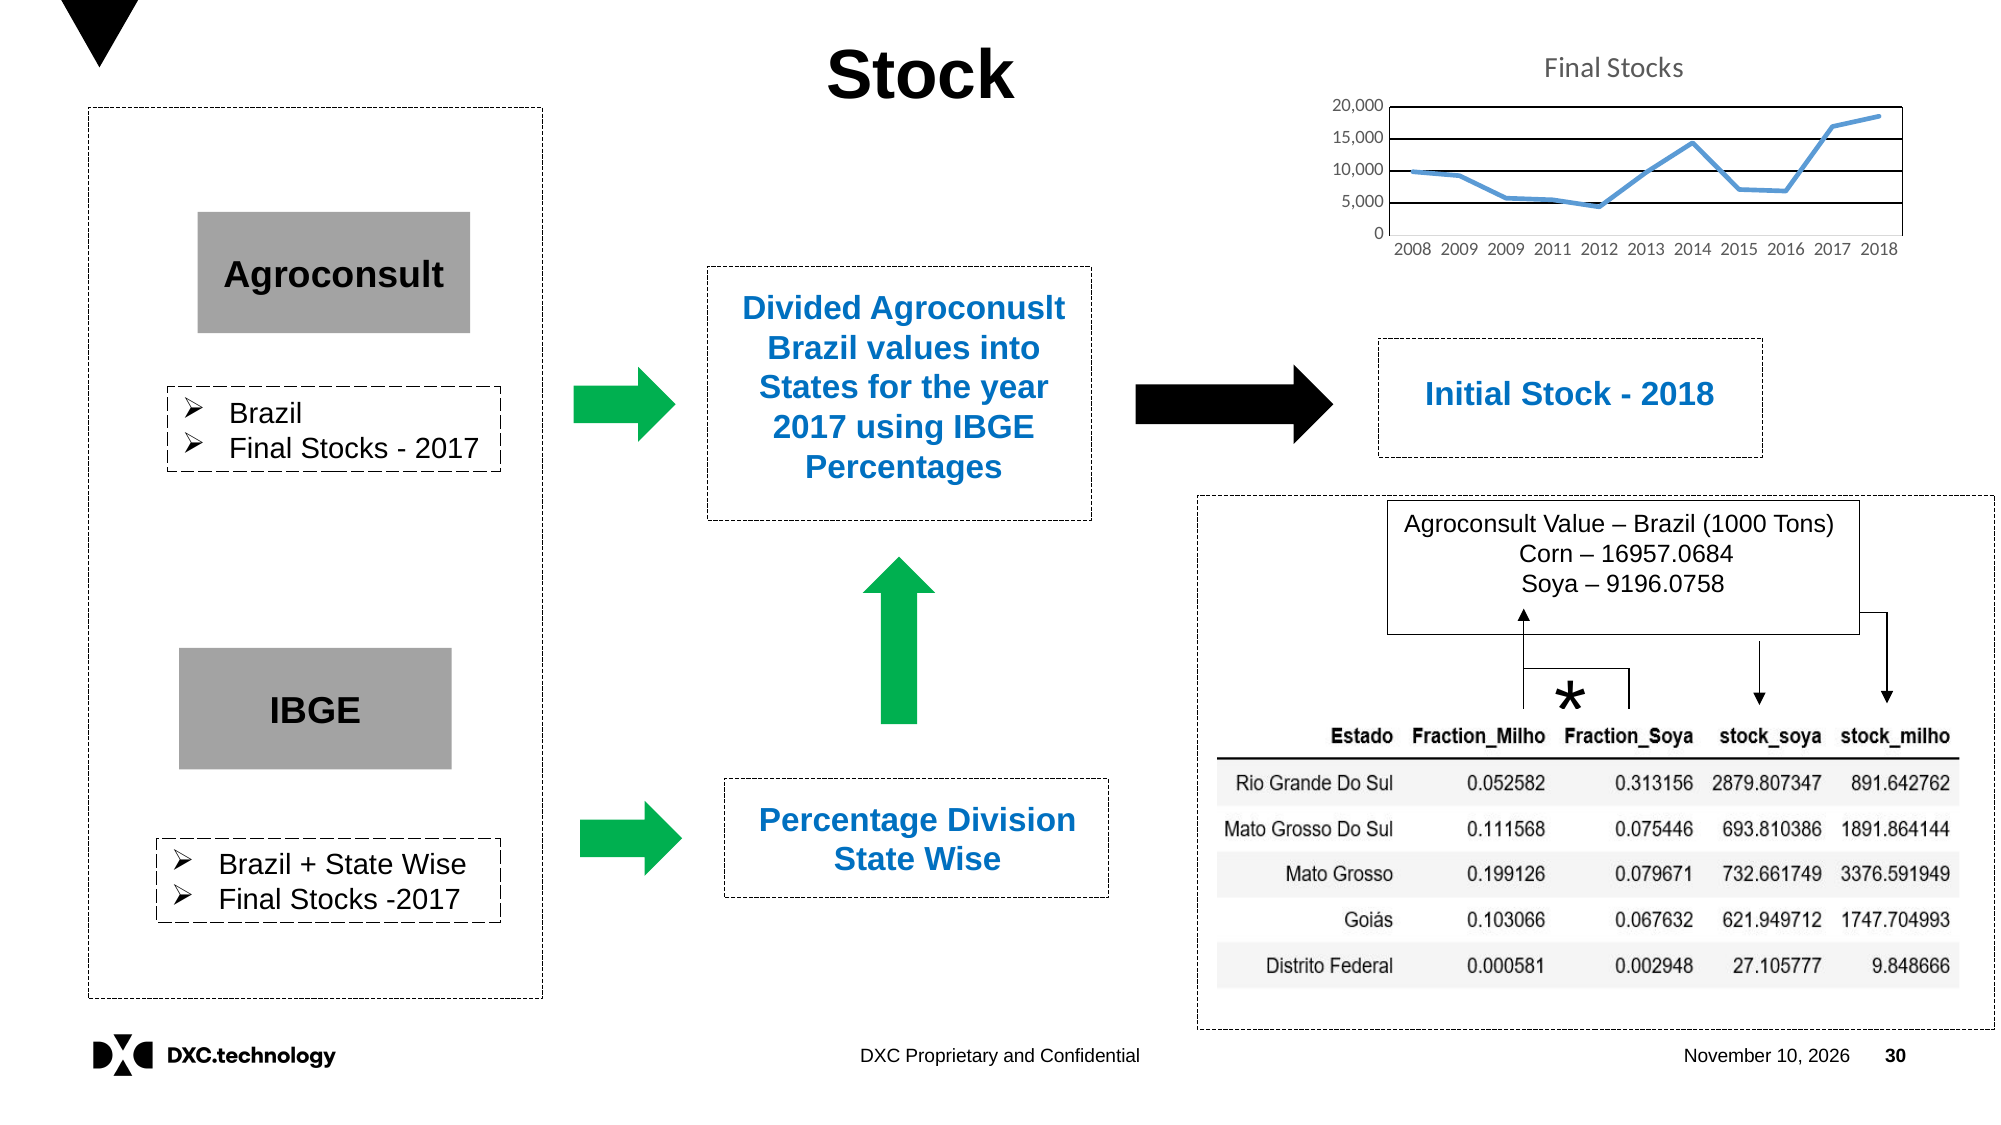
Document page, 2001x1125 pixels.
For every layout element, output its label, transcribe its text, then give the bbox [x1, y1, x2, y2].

text_box Brazil + State Wise Final Stocks -2017 [156, 838, 501, 923]
text_box [88, 107, 543, 999]
text_box [1197, 495, 1995, 1030]
title Stock [770, 42, 1091, 114]
chart [1293, 29, 1913, 284]
text_box [862, 556, 936, 725]
text_box [706, 266, 1091, 521]
text_box [573, 366, 676, 442]
text_box [1378, 337, 1763, 457]
text_box [580, 800, 683, 876]
text_box [724, 778, 1109, 898]
text_box [1135, 364, 1334, 444]
text_box IBGE [179, 647, 452, 770]
picture [1217, 709, 1975, 999]
